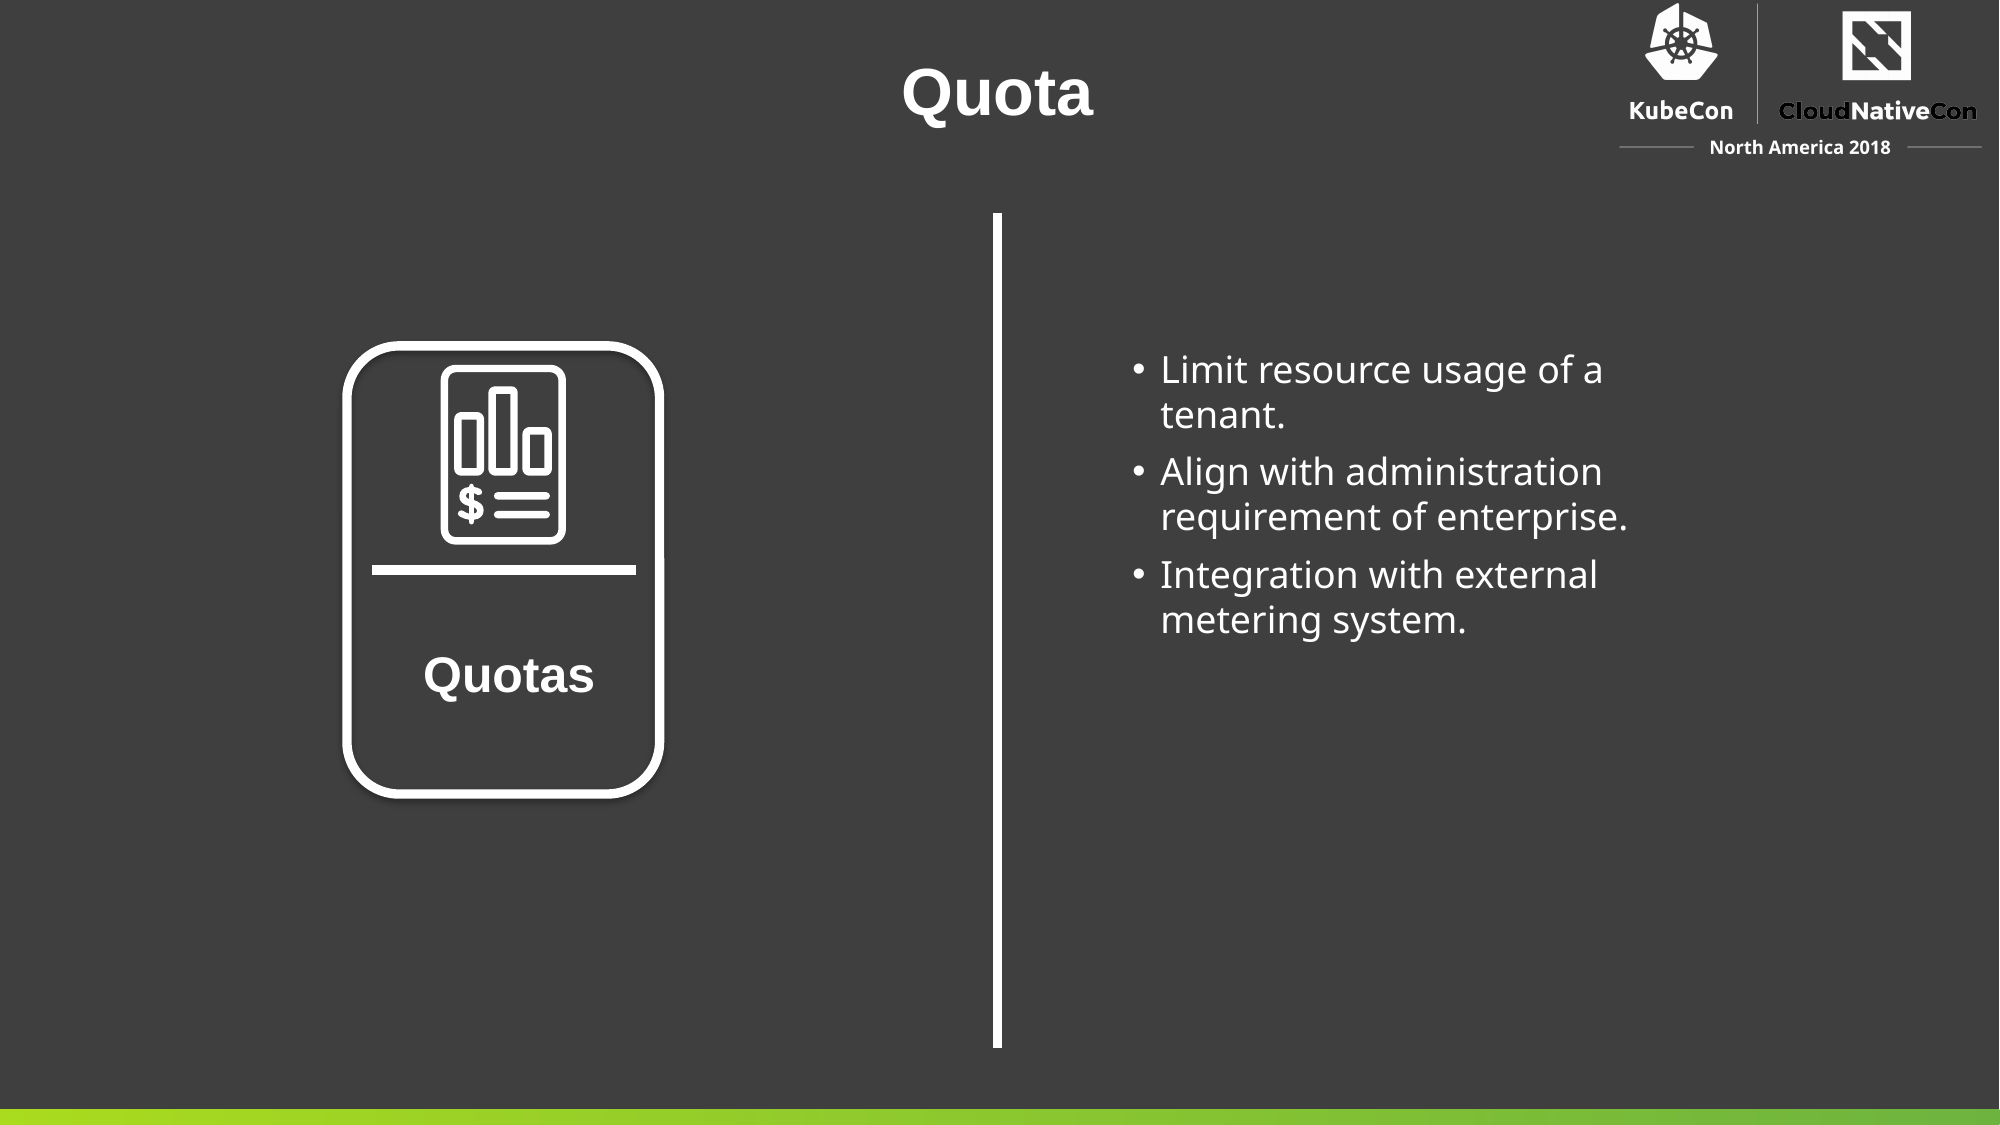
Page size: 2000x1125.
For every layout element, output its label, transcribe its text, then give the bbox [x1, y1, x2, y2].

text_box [346, 345, 660, 795]
text_box Limit resource usage of a tenant. Align with administration requirement of enterprise. Integration with external metering system. [1132, 345, 1684, 756]
title Quota [95, 67, 1900, 131]
